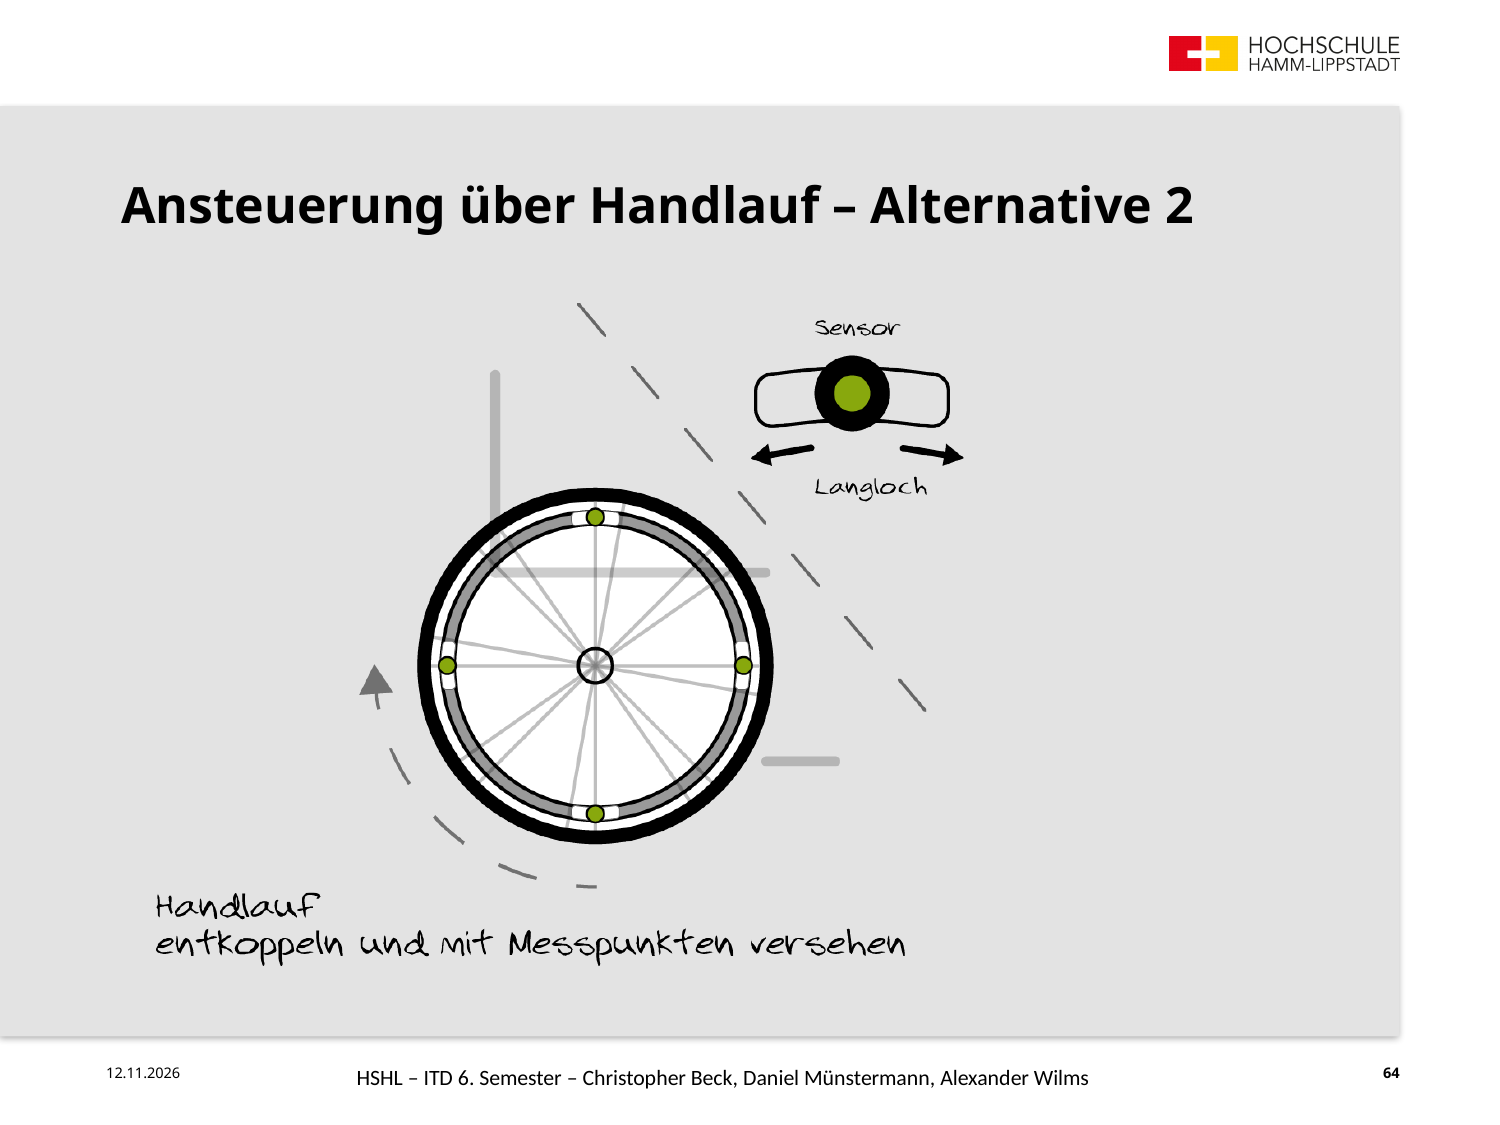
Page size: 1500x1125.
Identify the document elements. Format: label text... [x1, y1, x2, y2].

picture [1169, 36, 1400, 71]
text_box HSHL – ITD 6. Semester – Christopher Beck, Daniel Münstermann, Alexander Wilms [341, 1055, 1105, 1097]
text_box Ansteuerung über Handlauf – Alternative 2 [106, 125, 1340, 281]
slide_number 64 [1105, 1065, 1400, 1084]
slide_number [106, 1065, 341, 1084]
picture [0, 242, 1258, 1027]
